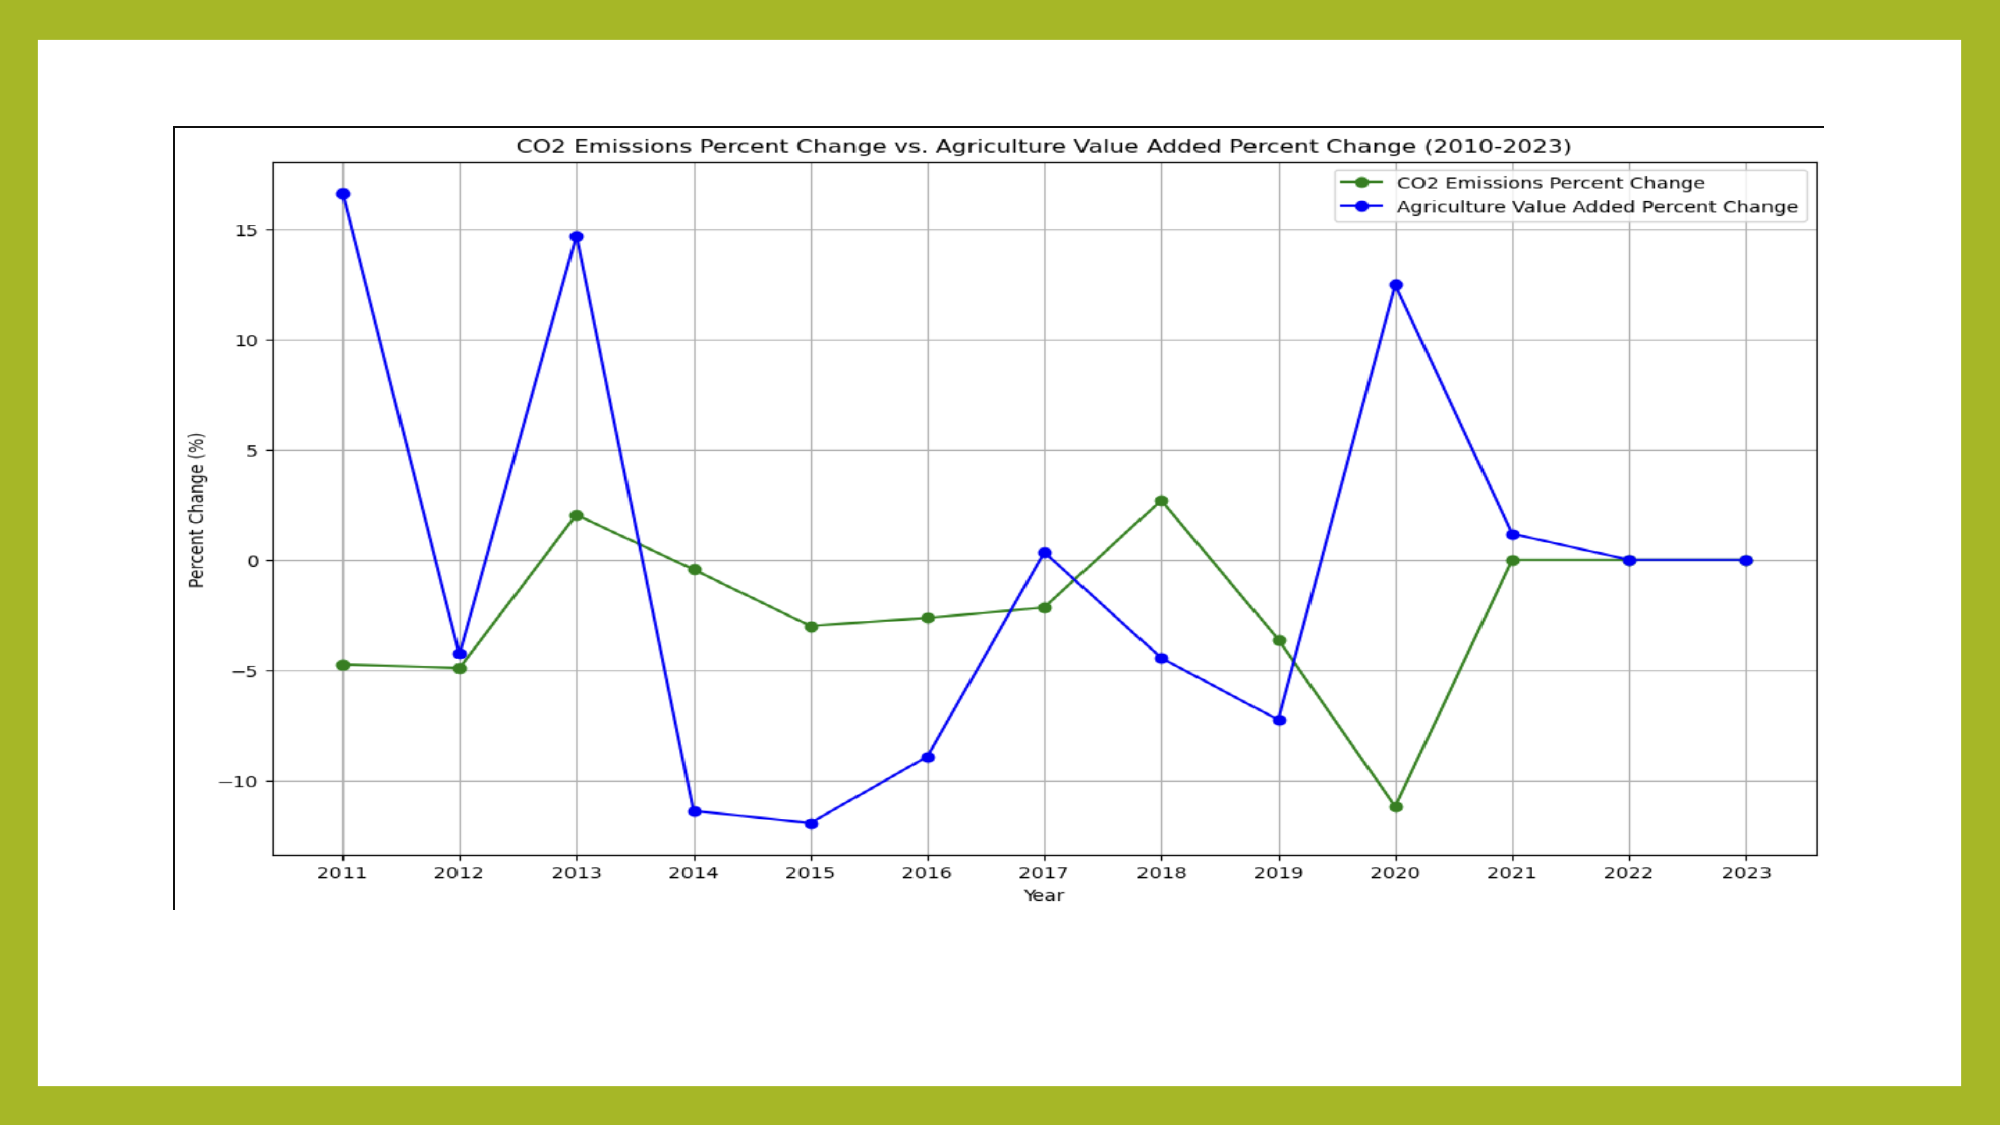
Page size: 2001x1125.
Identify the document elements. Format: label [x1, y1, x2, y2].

picture [173, 126, 1824, 910]
